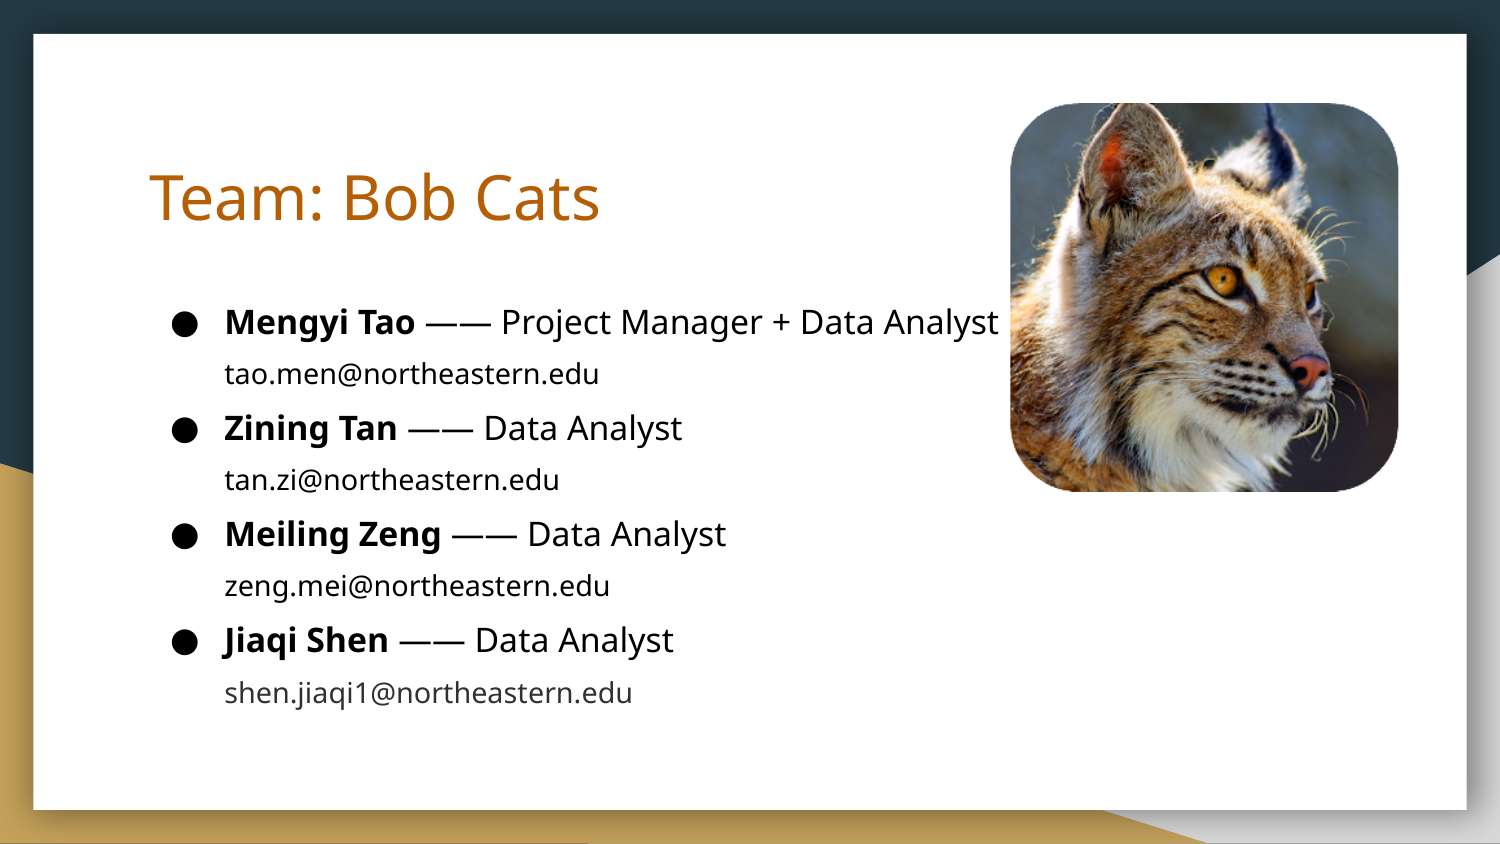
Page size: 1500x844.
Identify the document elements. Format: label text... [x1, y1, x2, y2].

picture [816, 103, 1500, 492]
list Mengyi Tao —— Project Manager + Data Analyst tao.men@northeastern.edu Zining Tan —— Data Analyst tan.zi@northeastern.edu Meiling Zeng —— Data Analyst zeng.mei@northeastern.edu Jiaqi Shen —— Data Analyst shen.jiaqi1@northeastern.edu [134, 279, 1096, 746]
title Team: Bob Cats [134, 138, 811, 255]
